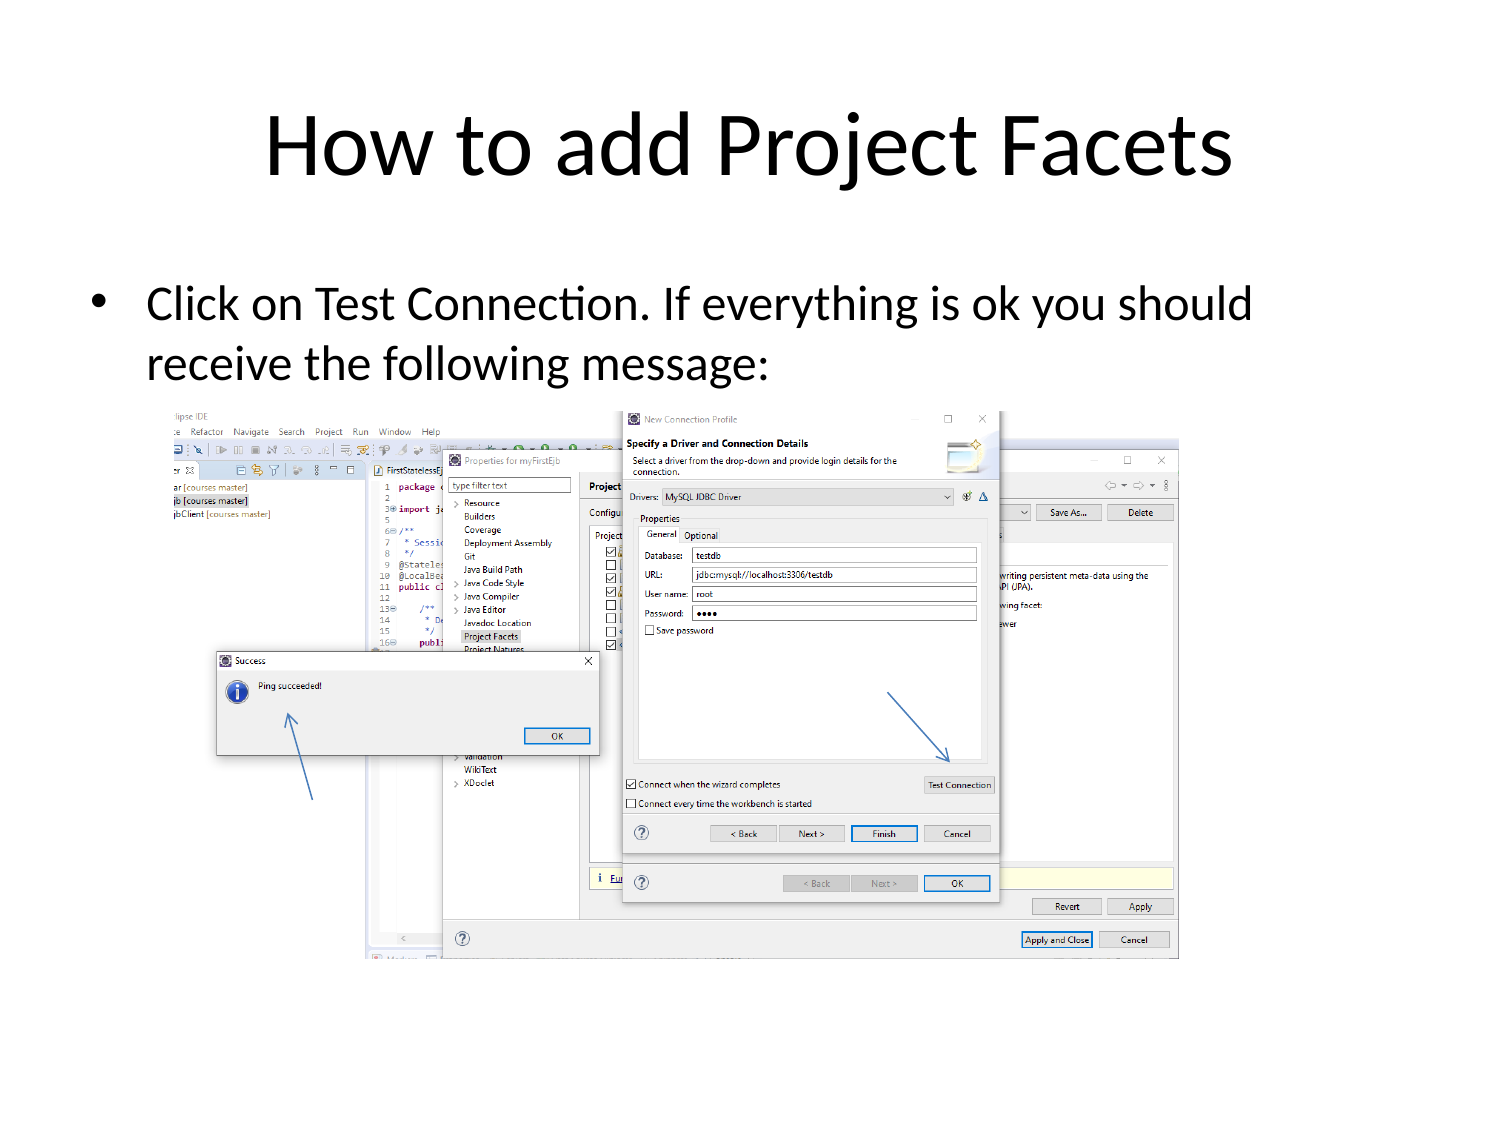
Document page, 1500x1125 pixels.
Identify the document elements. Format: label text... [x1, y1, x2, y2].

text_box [287, 712, 313, 801]
picture [174, 411, 1179, 959]
title How to add Project Facets [75, 45, 1425, 233]
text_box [887, 692, 951, 763]
list Click on Test Connection. If everything is ok you should receive the following message: [75, 262, 1425, 1005]
